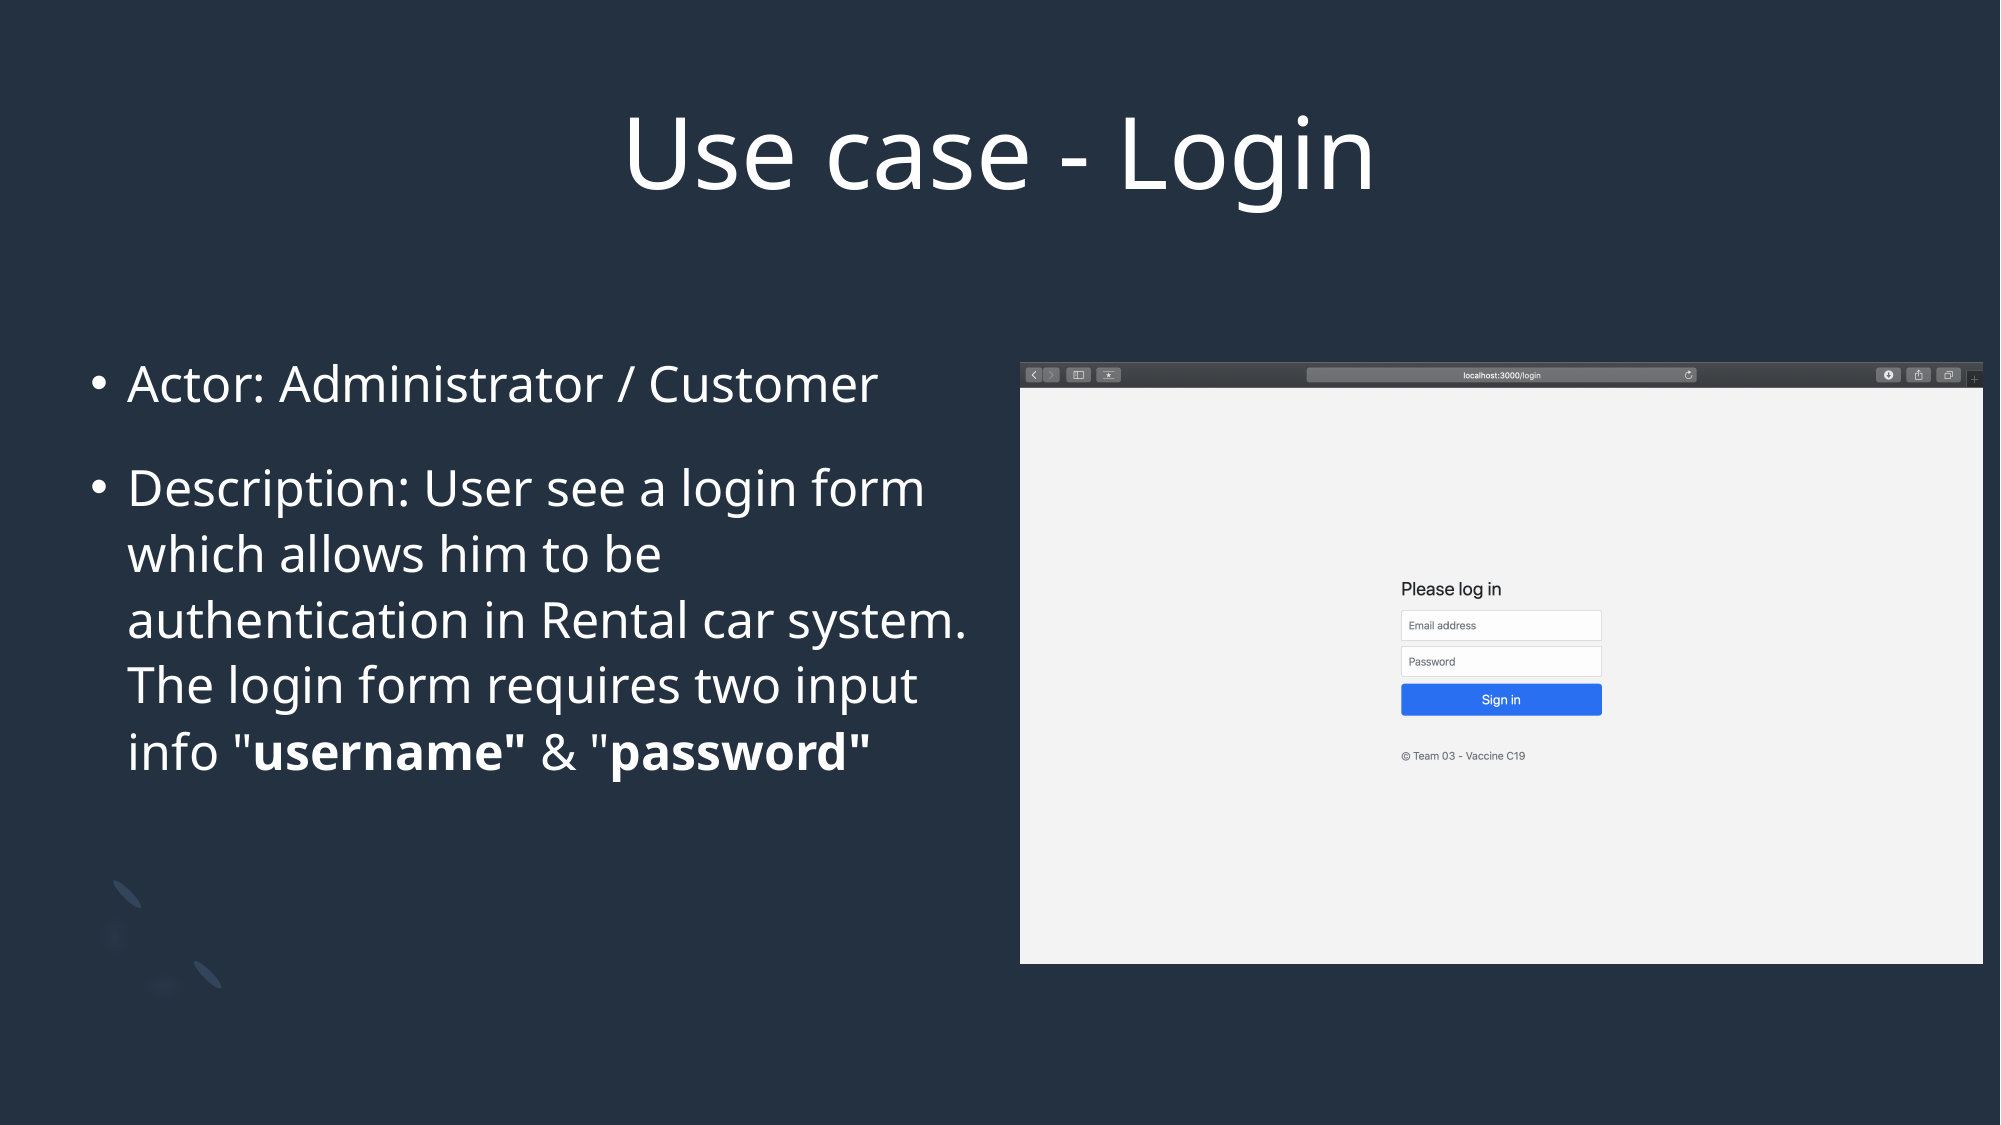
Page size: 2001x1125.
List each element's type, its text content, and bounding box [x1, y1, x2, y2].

title Use case - Login [90, 90, 1910, 309]
list Actor: Administrator / Customer Description: User see a login form which allows him to be authentication in Rental car system. The login form requires two input info "username" & "password" [90, 346, 1008, 1000]
picture [1020, 362, 1983, 964]
